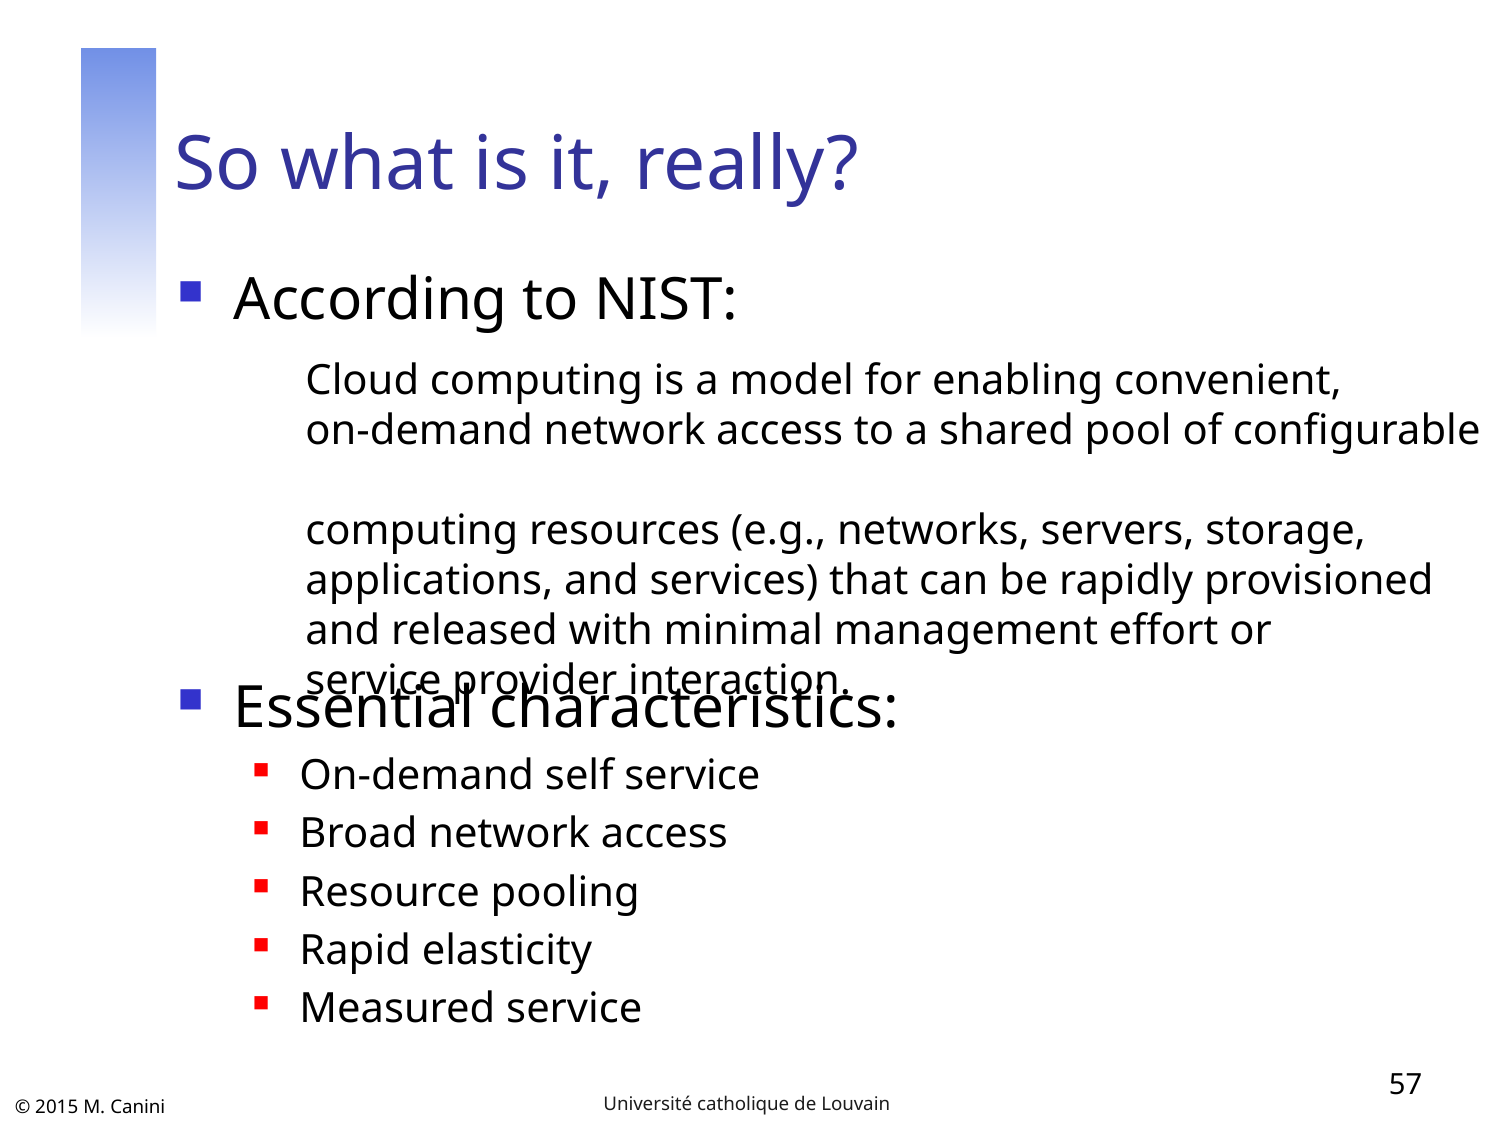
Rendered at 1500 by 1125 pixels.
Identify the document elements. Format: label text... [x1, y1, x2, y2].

footer Université catholique de Louvain [512, 1083, 987, 1125]
text_box Cloud computing is a model for enabling convenient, on-demand network access to a shared pool of configurable computing resources (e.g., networks, servers, storage, applications, and services) that can be rapidly provisioned and released with minimal management effort or service provider interaction. [290, 345, 1500, 711]
slide_number 57 [1124, 1037, 1438, 1113]
title So what is it, really? [158, 49, 1438, 213]
list According to NIST: Essential characteristics: On-demand self service Broad network access Resource pooling Rapid elasticity Measured service [162, 253, 1438, 998]
